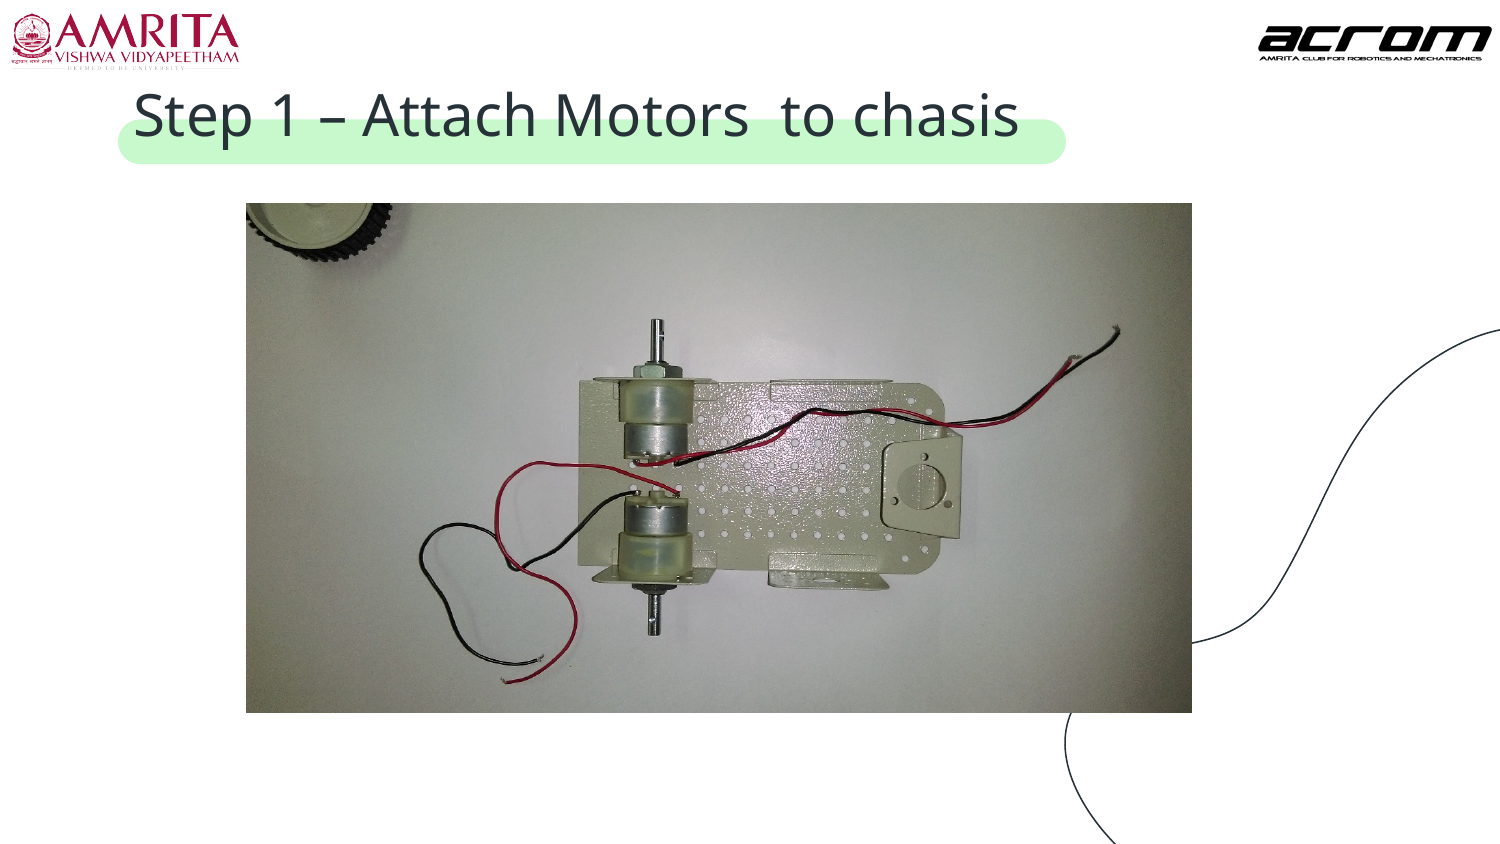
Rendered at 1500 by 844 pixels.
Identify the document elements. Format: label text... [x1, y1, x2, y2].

title Step 1 – Attach Motors to chasis [118, 63, 1382, 165]
picture [246, 203, 1192, 713]
picture [11, 13, 239, 70]
picture [1249, 15, 1496, 71]
